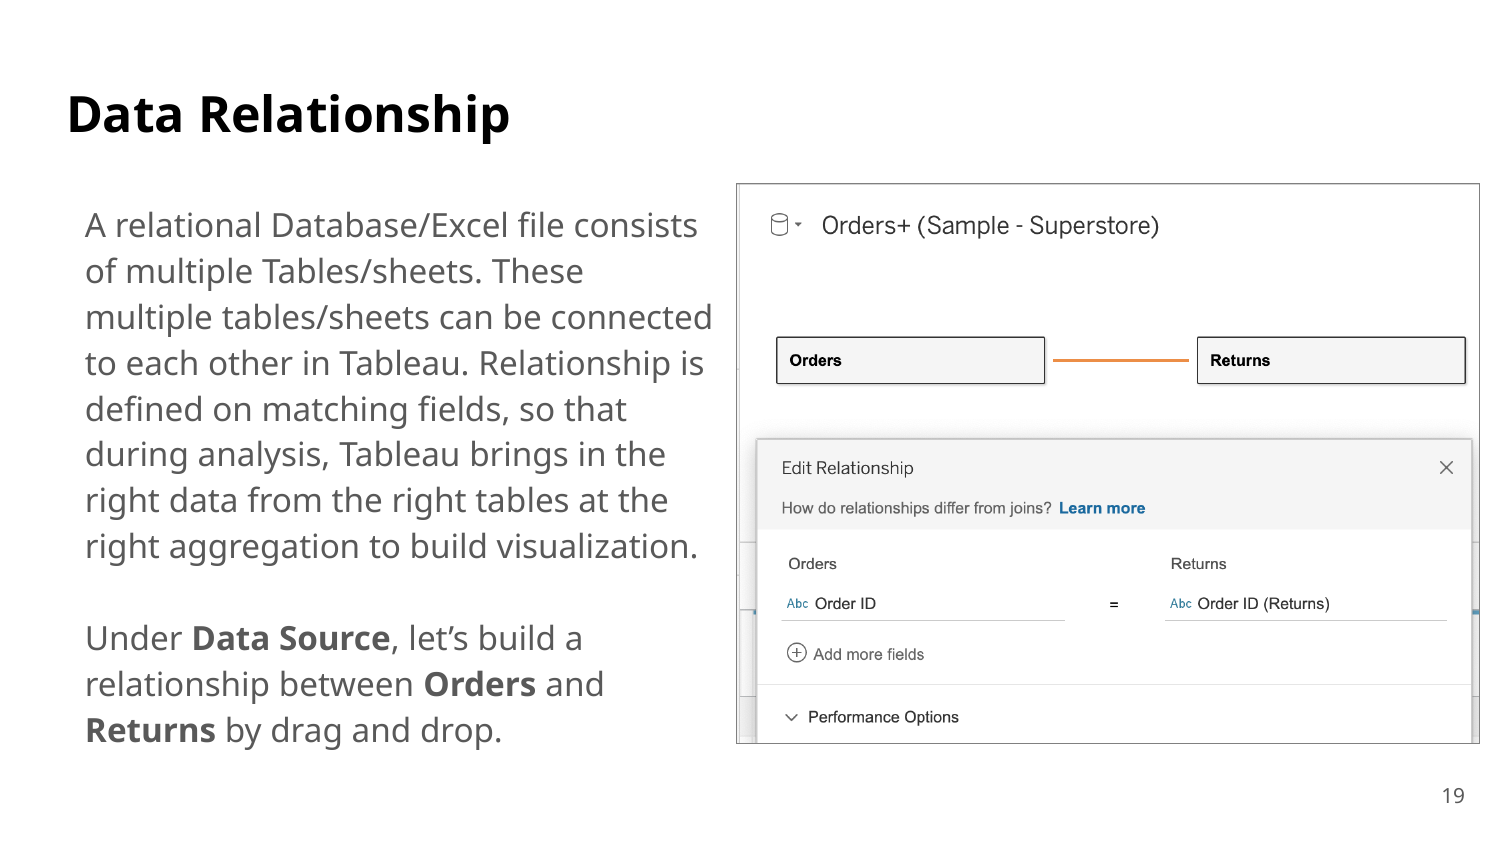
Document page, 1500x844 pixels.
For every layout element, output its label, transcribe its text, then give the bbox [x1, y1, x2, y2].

picture [736, 182, 1481, 744]
title Data Relationship [51, 67, 1449, 162]
slide_number 19 [1389, 764, 1480, 830]
list A relational Database/Excel file consists of multiple Tables/sheets. These multiple tables/sheets can be connected to each other in Tableau. Relationship is defined on matching fields, so that during analysis, Tableau brings in the right data from the right tables at the right aggregation to build visualization. Under Data Source, let’s build a relationship between Orders and Returns by drag and drop. [51, 183, 734, 744]
